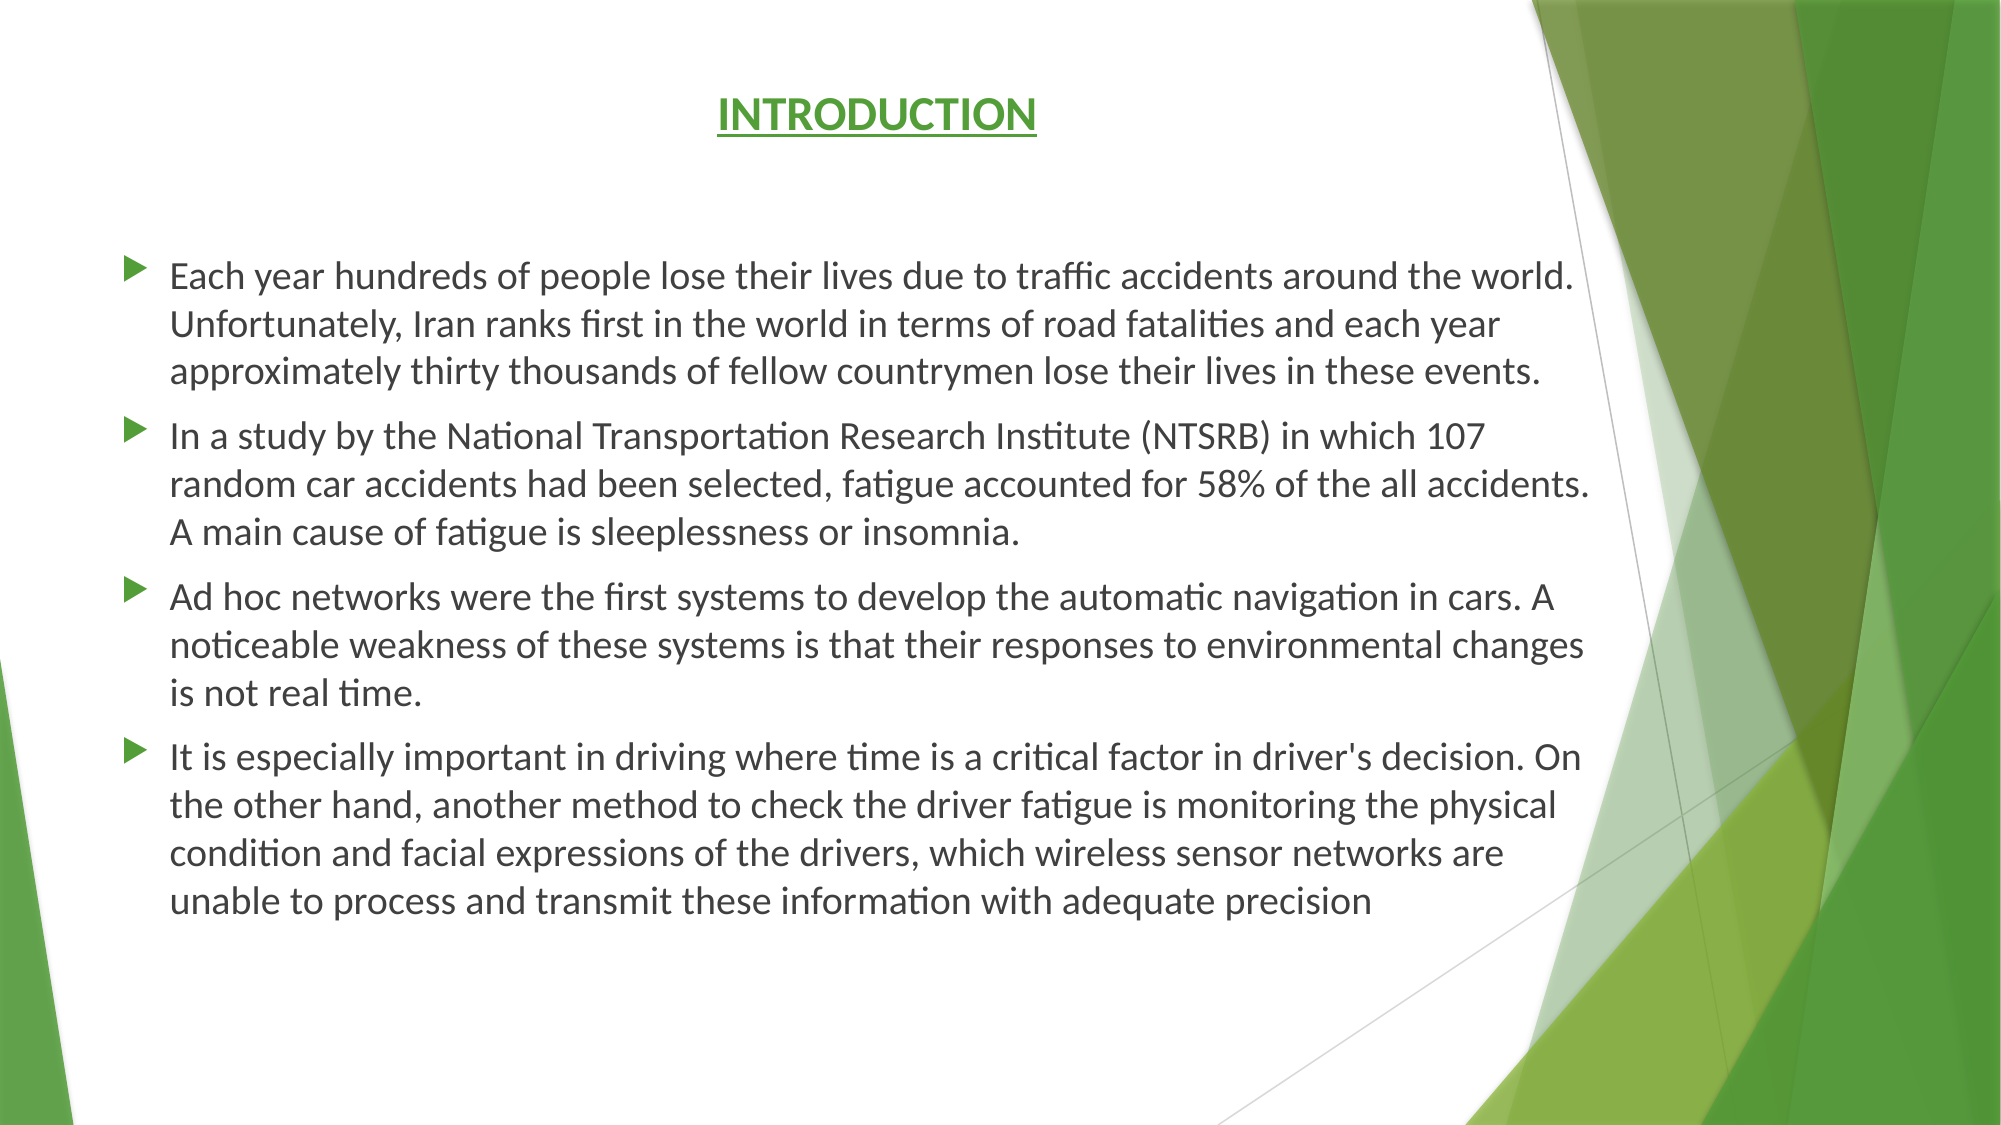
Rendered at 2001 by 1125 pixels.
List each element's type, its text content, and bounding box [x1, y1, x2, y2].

list Each year hundreds of people lose their lives due to traffic accidents around the world. Unfortunately, Iran ranks first in the world in terms of road fatalities and each year approximately thirty thousands of fellow countrymen lose their lives in these events. In a study by the National Transportation Research Institute (NTSRB) in which 107 random car accidents had been selected, fatigue accounted for 58% of the all accidents. A main cause of fatigue is sleeplessness or insomnia. Ad hoc networks were the first systems to develop the automatic navigation in cars. A noticeable weakness of these systems is that their responses to environmental changes is not real time. It is especially important in driving where time is a critical factor in driver's decision. On the other hand, another method to check the driver fatigue is monitoring the physical condition and facial expressions of the drivers, which wireless sensor networks are unable to process and transmit these information with adequate precision [106, 241, 1617, 1025]
title INTRODUCTION [106, 74, 1649, 207]
